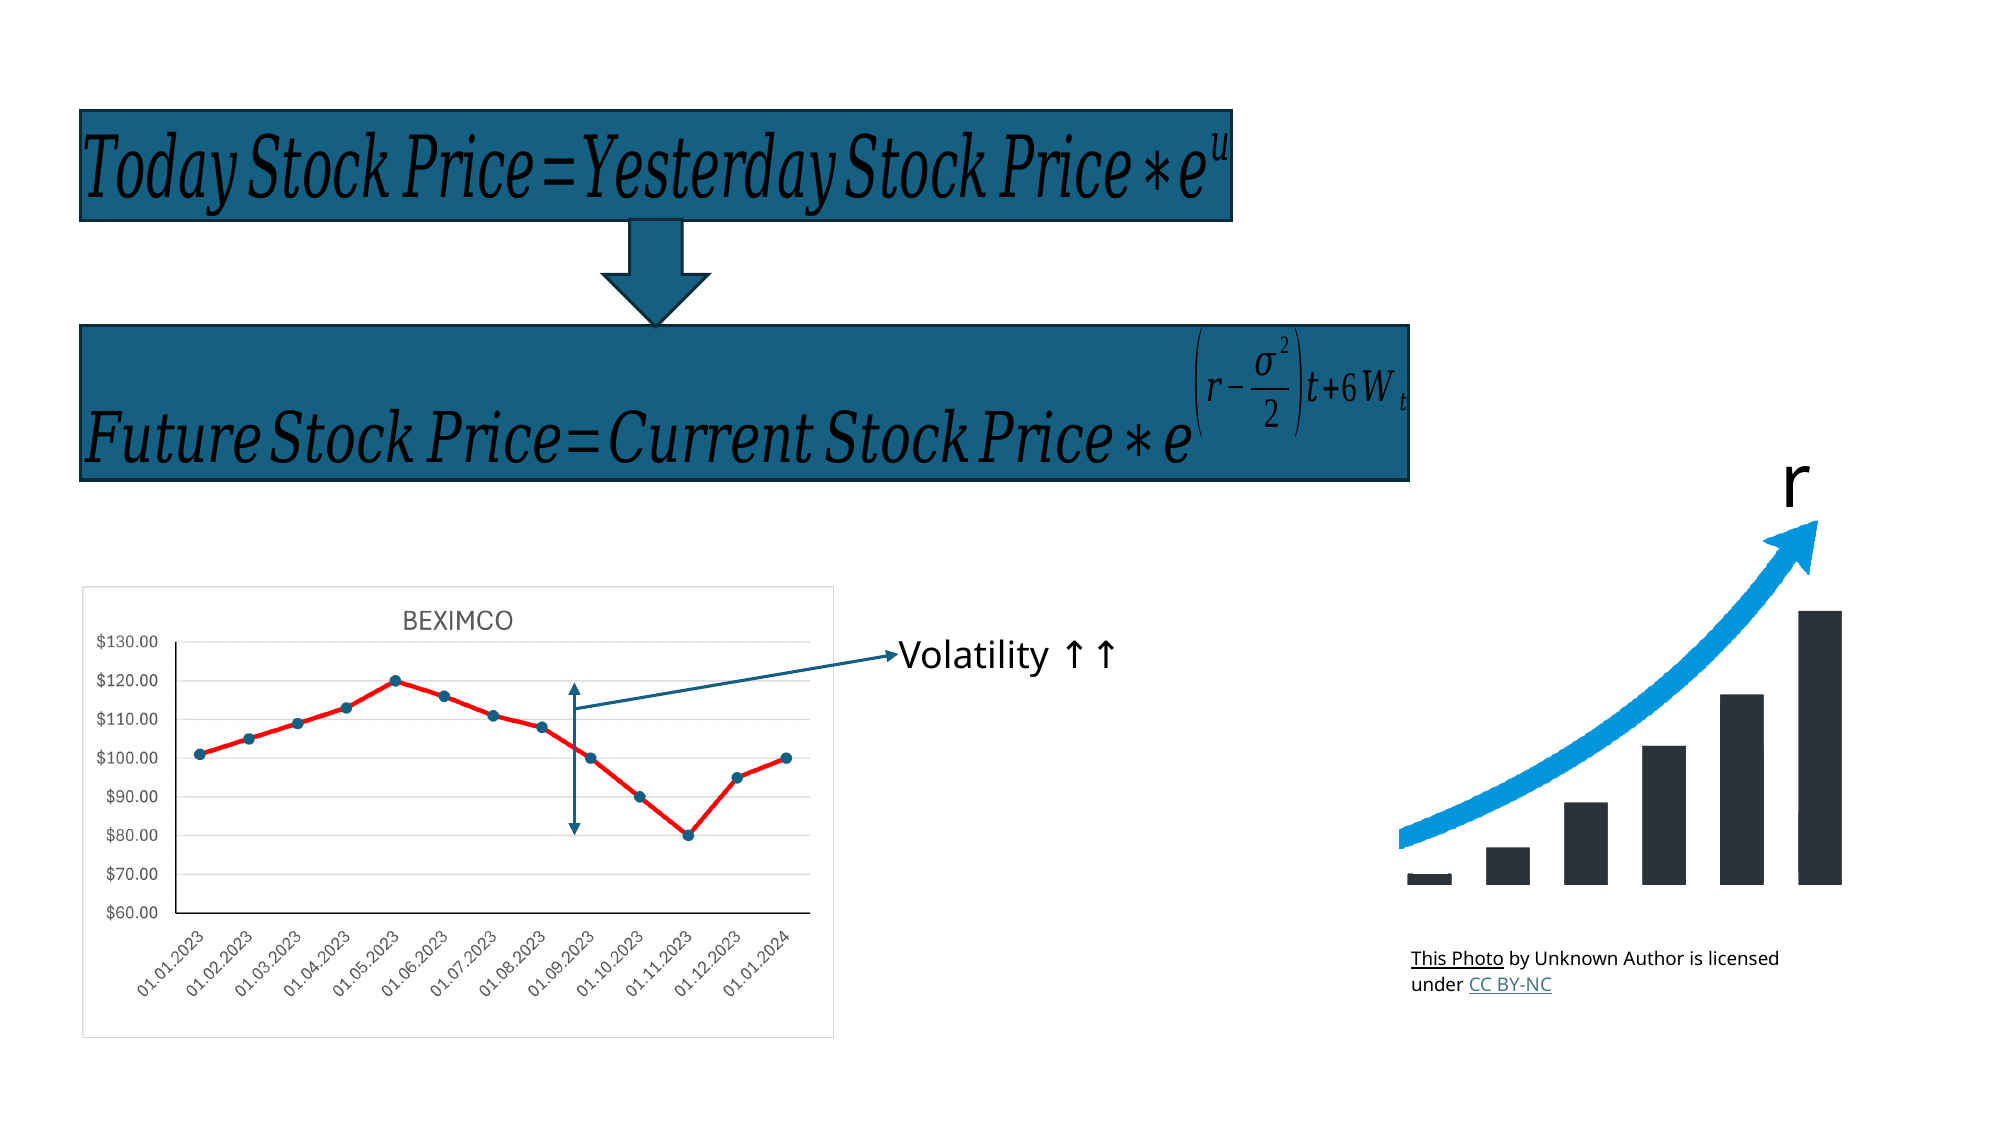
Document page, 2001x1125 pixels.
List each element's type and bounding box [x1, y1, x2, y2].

picture [81, 585, 834, 1038]
text_box [573, 623, 1123, 710]
text_box [81, 218, 1408, 479]
text_box [1395, 424, 1844, 960]
